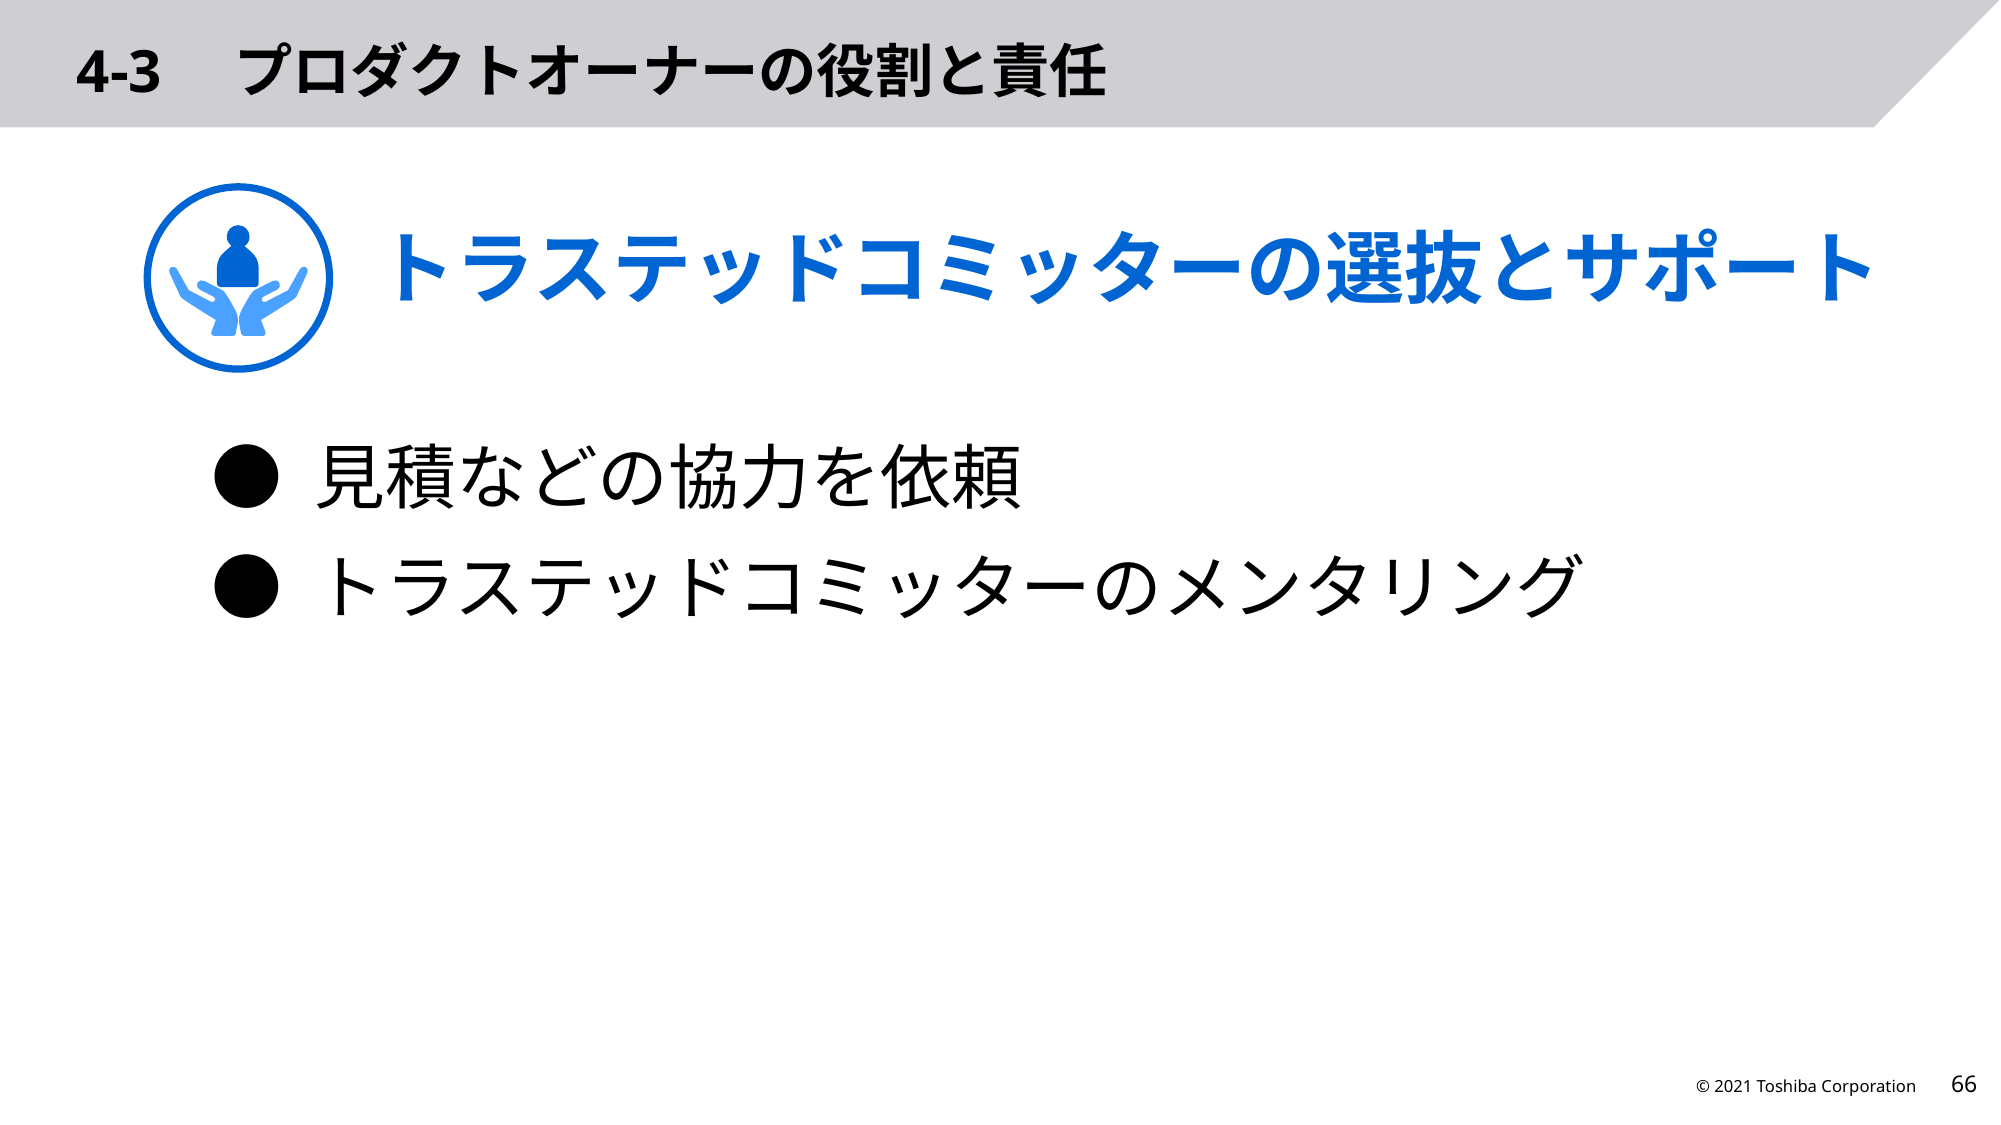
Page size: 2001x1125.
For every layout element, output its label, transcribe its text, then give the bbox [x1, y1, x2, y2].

text_box トラステッドコミッターの選抜とサポート [376, 233, 1735, 323]
title 4-3 プロダクトオーナーの役割と責任 [0, 0, 1877, 123]
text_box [147, 186, 330, 370]
text_box ● 見積などの協力を依頼 ● トラステッドコミッターのメンタリング [211, 435, 1794, 625]
